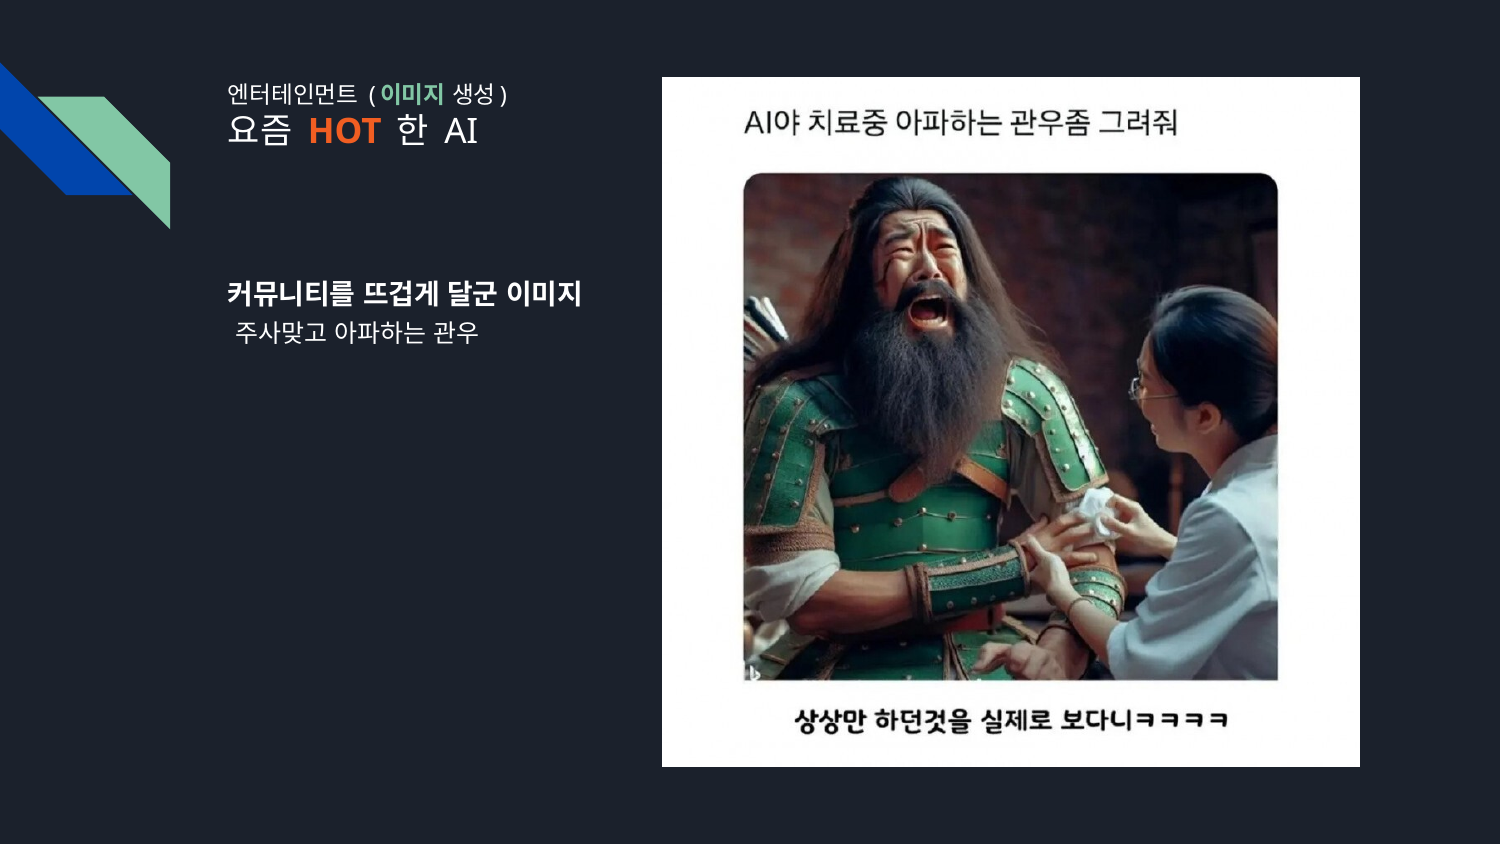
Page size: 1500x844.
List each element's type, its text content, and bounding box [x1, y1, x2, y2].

picture [661, 76, 1360, 767]
title 엔터테인먼트 (이미지 생성) 요즘 HOT 한 AI [212, 64, 1368, 215]
list 커뮤니티를 뜨겁게 달군 이미지 주사맞고 아파하는 관우 [212, 257, 656, 735]
